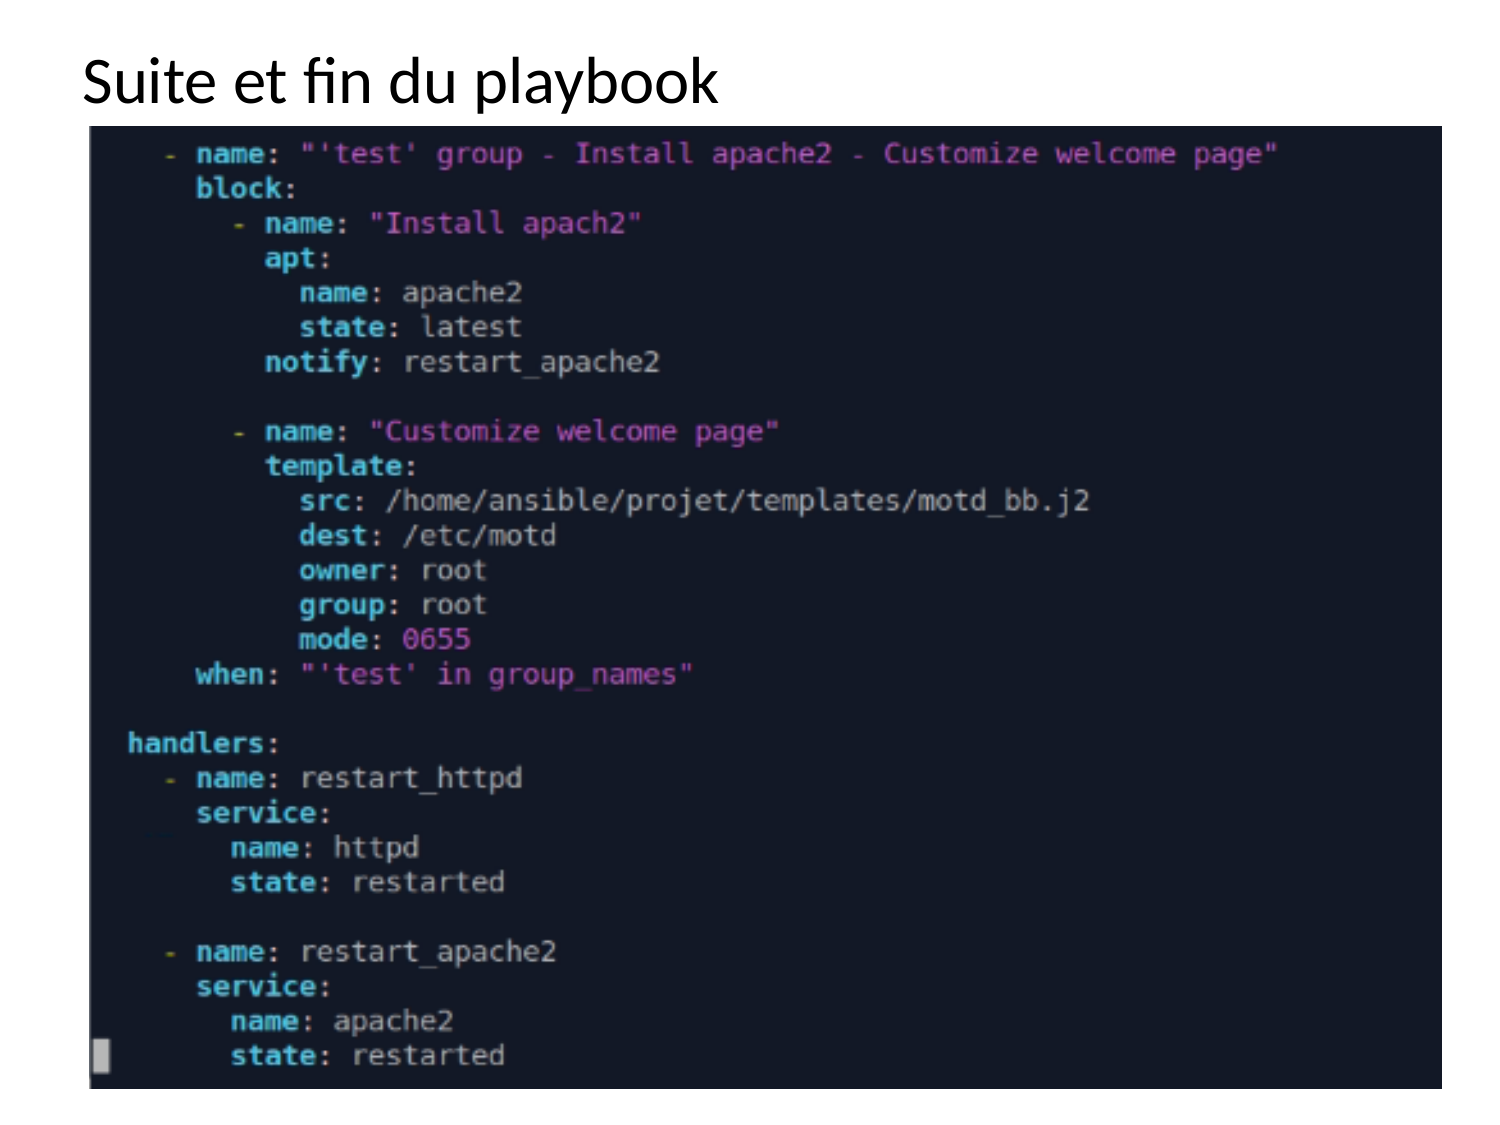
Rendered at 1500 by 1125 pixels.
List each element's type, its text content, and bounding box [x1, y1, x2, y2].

picture [88, 126, 1442, 1089]
list Suite et fin du playbook [37, 29, 1469, 1107]
